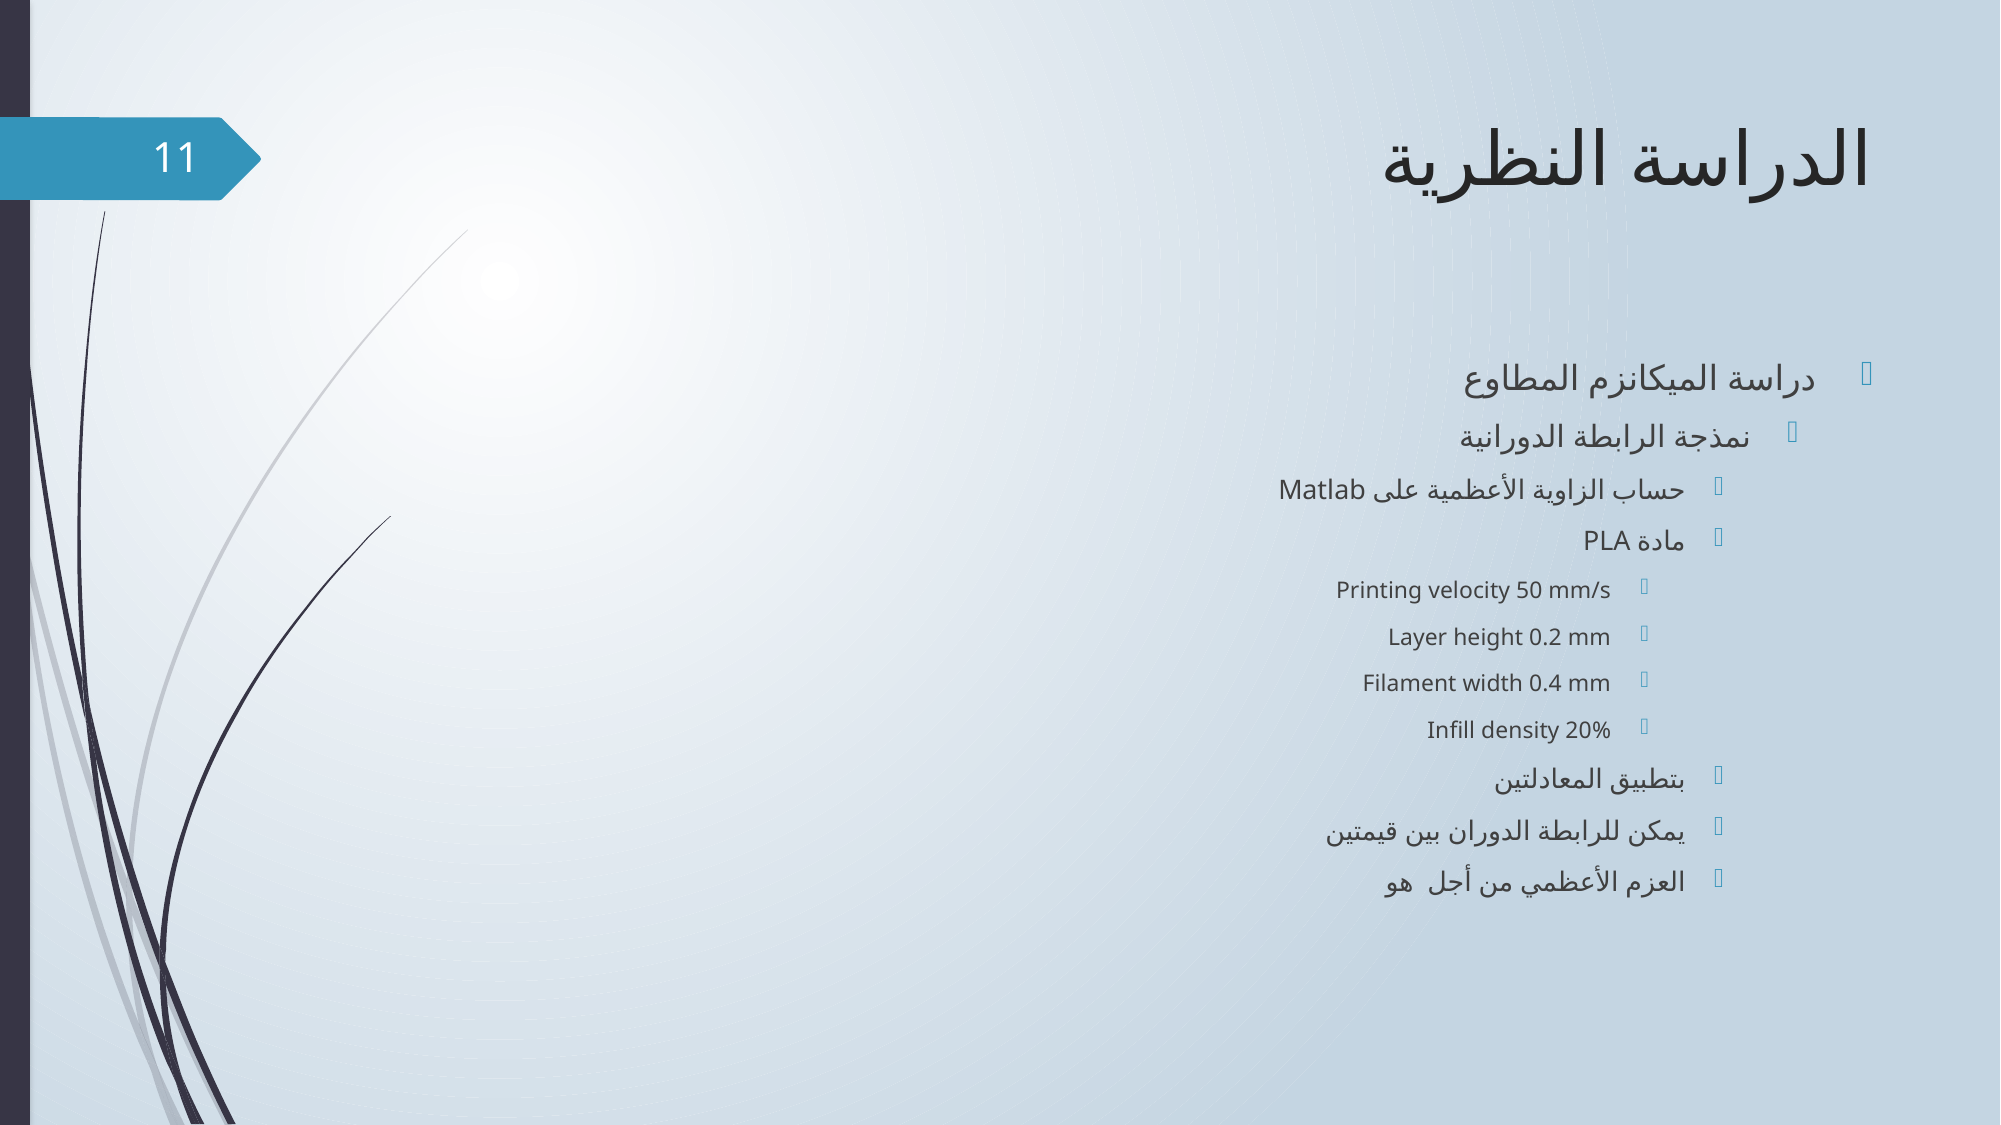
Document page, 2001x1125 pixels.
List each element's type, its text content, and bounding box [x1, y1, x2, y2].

title الدراسة النظرية [425, 102, 1888, 313]
slide_number 10 [87, 129, 216, 190]
